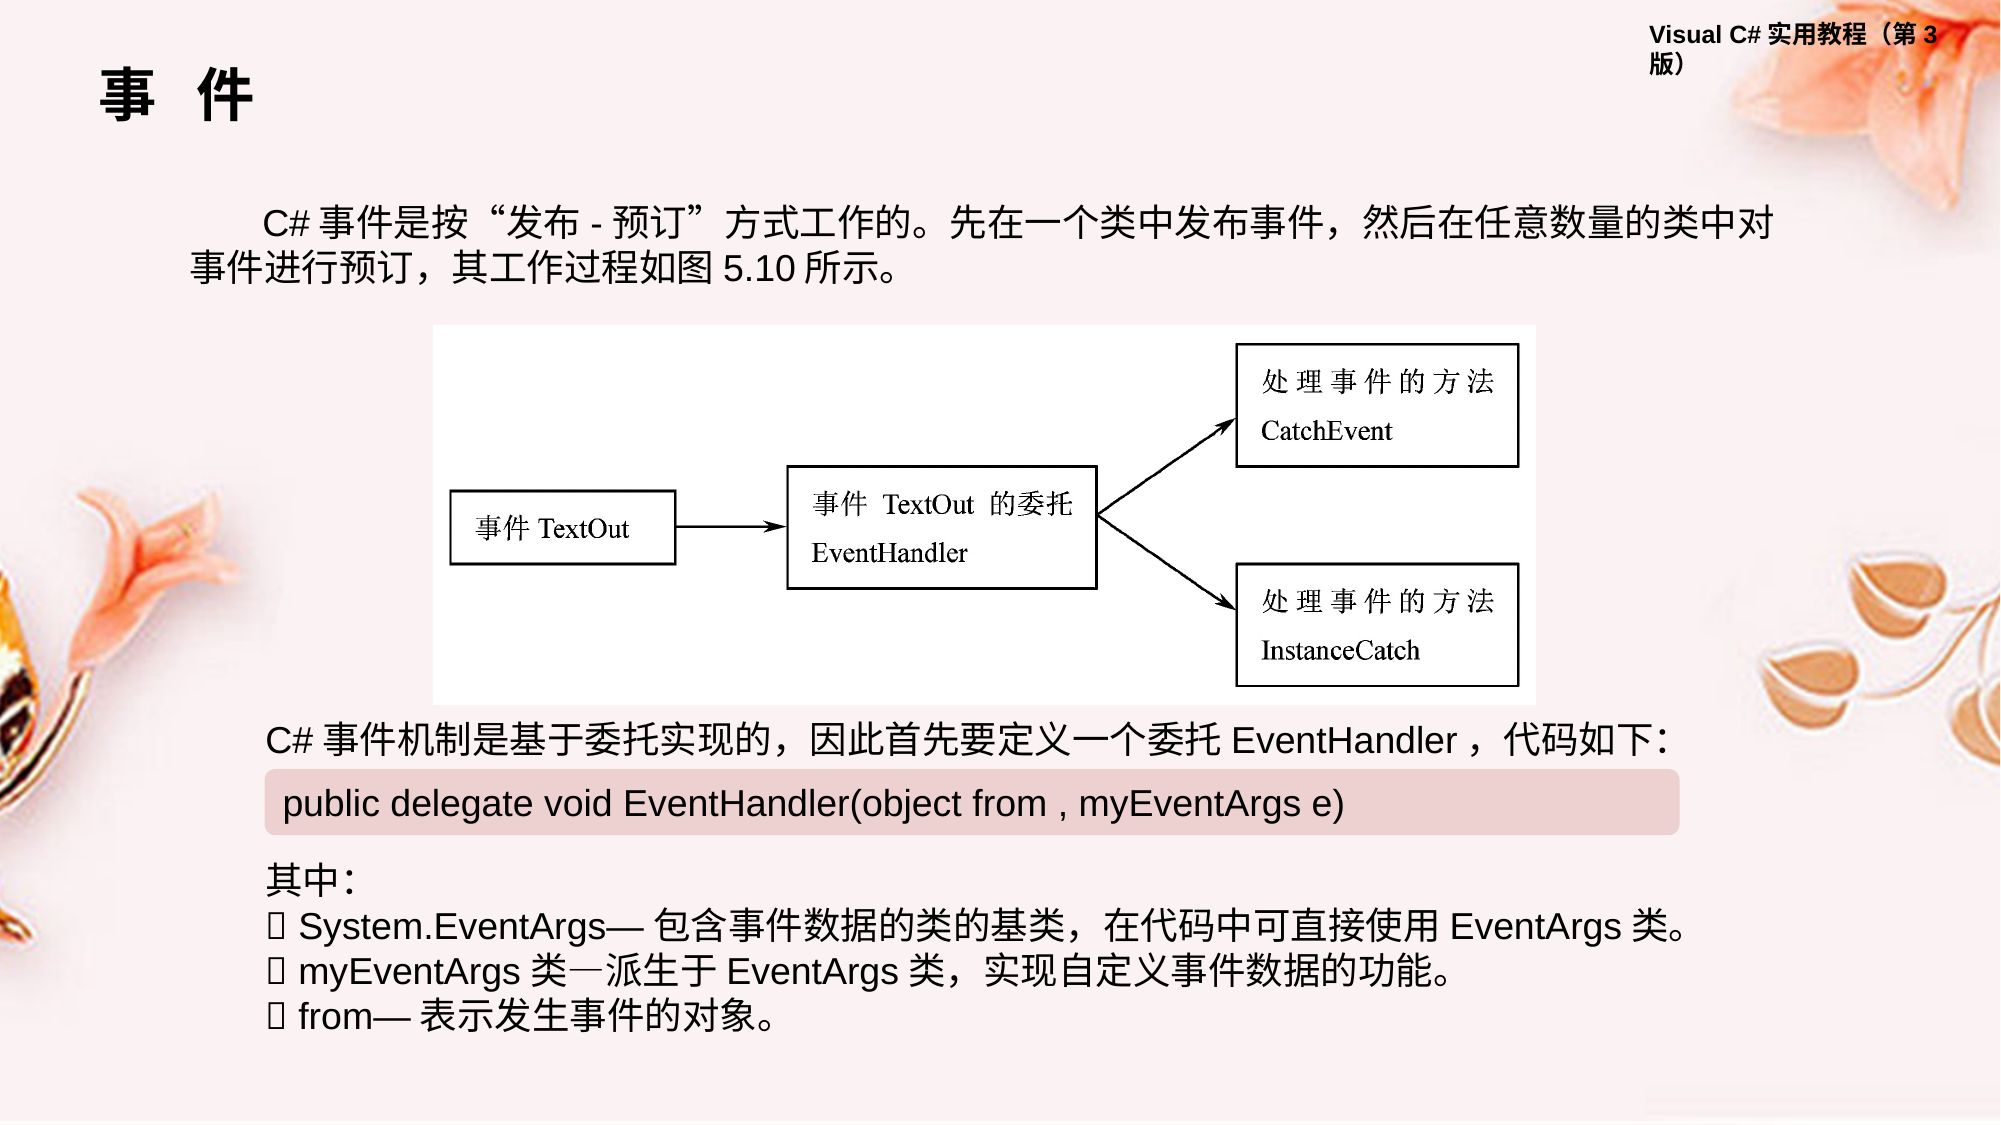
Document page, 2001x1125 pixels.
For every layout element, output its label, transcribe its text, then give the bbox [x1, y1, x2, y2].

text_box C#事件是按“发布-预订”方式工作的。先在一个类中发布事件，然后在任意数量的类中对事件进行预订，其工作过程如图5.10所示。 [174, 191, 1795, 297]
picture [0, 0, 2001, 1125]
text_box 其中：  System.EventArgs—包含事件数据的类的基类，在代码中可直接使用EventArgs类。  myEventArgs类—派生于EventArgs类，实现自定义事件数据的功能。  from—表示发生事件的对象。 [250, 849, 1736, 1045]
text_box public delegate void EventHandler(object from , myEventArgs e) [264, 768, 1680, 836]
text_box C#事件机制是基于委托实现的，因此首先要定义一个委托EventHandler，代码如下： [250, 708, 1724, 768]
text_box 事 件 [83, 58, 586, 136]
